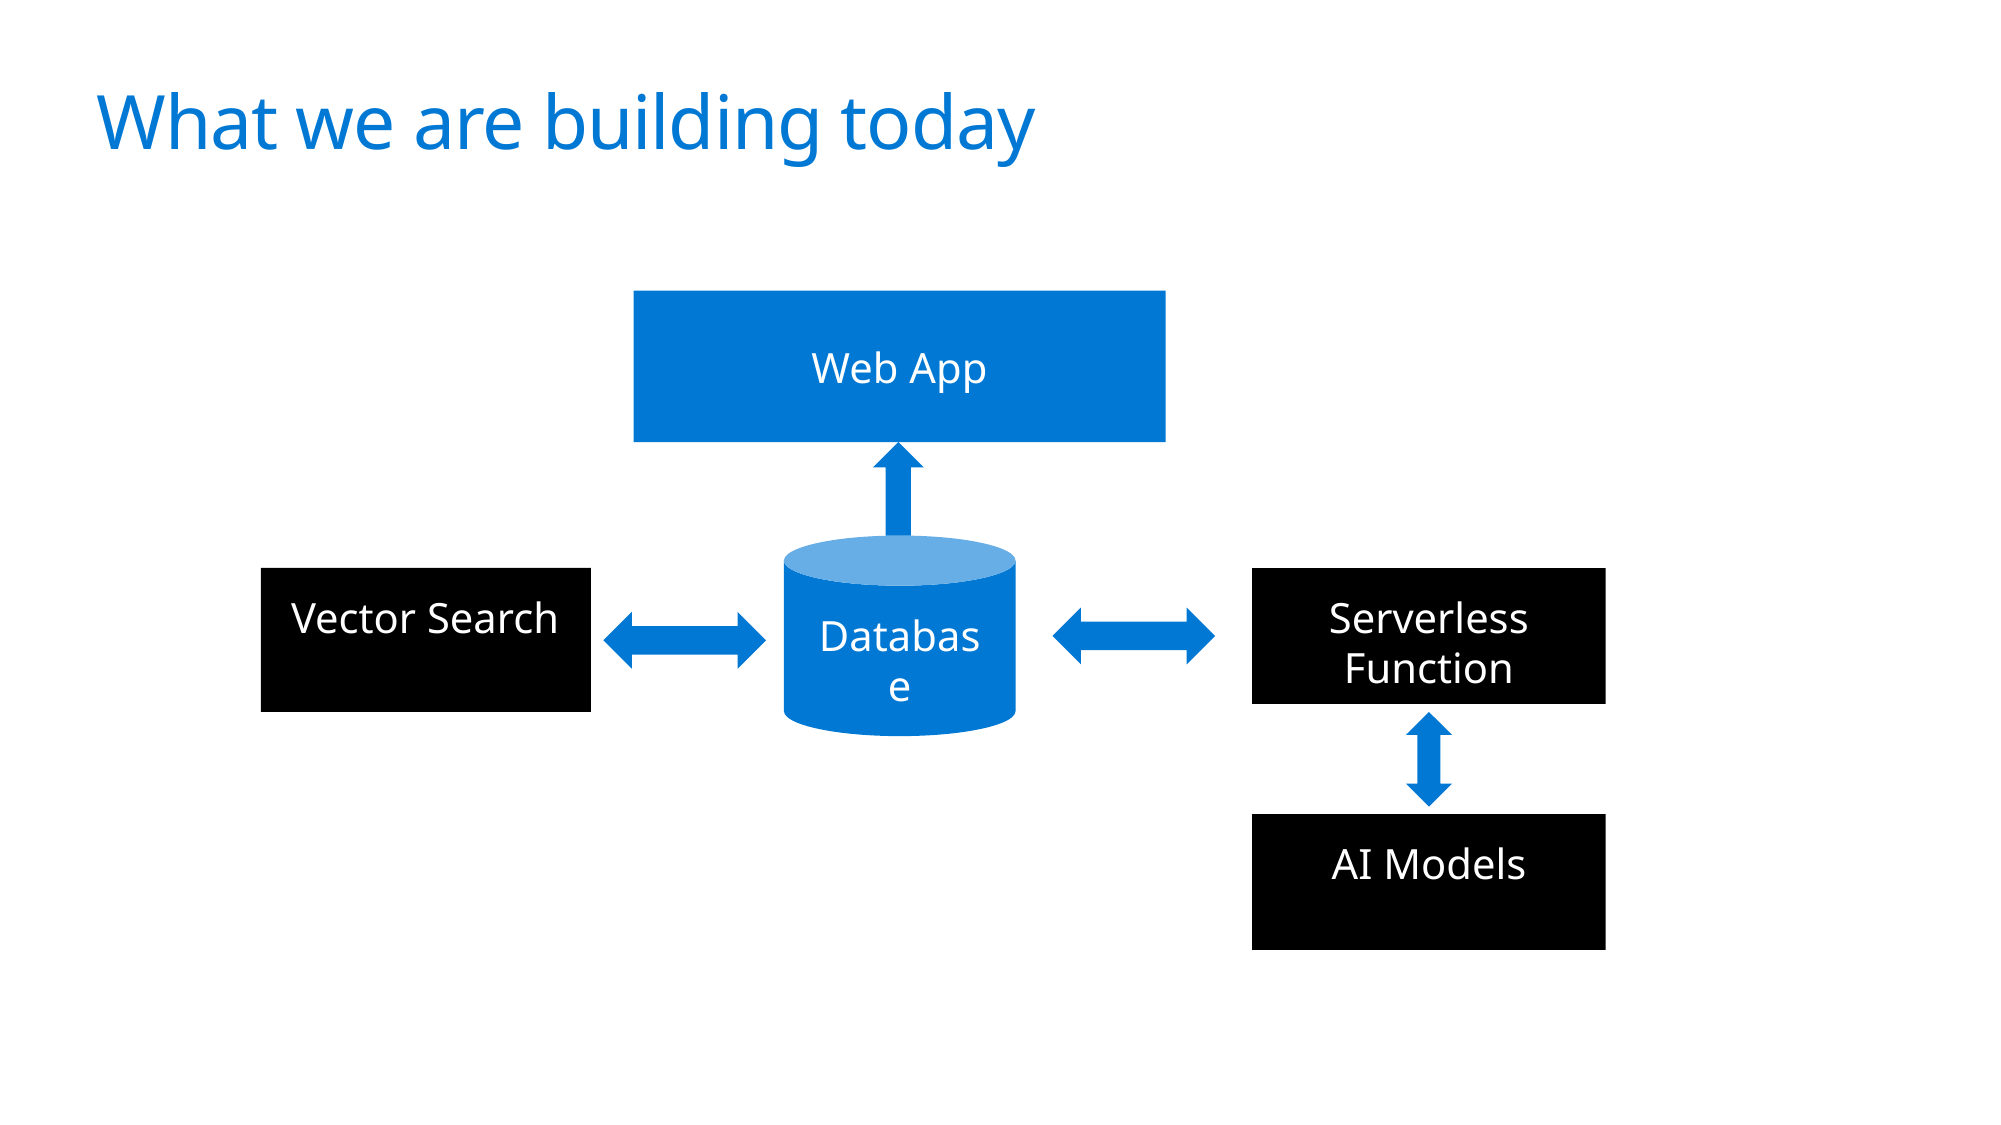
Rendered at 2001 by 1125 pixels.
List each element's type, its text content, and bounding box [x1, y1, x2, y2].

text_box [1405, 711, 1453, 808]
text_box [1051, 606, 1216, 666]
text_box Serverless Function [1252, 568, 1606, 704]
text_box [785, 537, 1014, 584]
text_box Vector Search [260, 567, 591, 712]
text_box AI Models [1252, 814, 1606, 950]
title What we are building today [96, 75, 1956, 166]
text_box [872, 441, 925, 537]
text_box Web App [633, 290, 1166, 443]
text_box Database [783, 534, 1017, 737]
text_box [602, 611, 767, 670]
